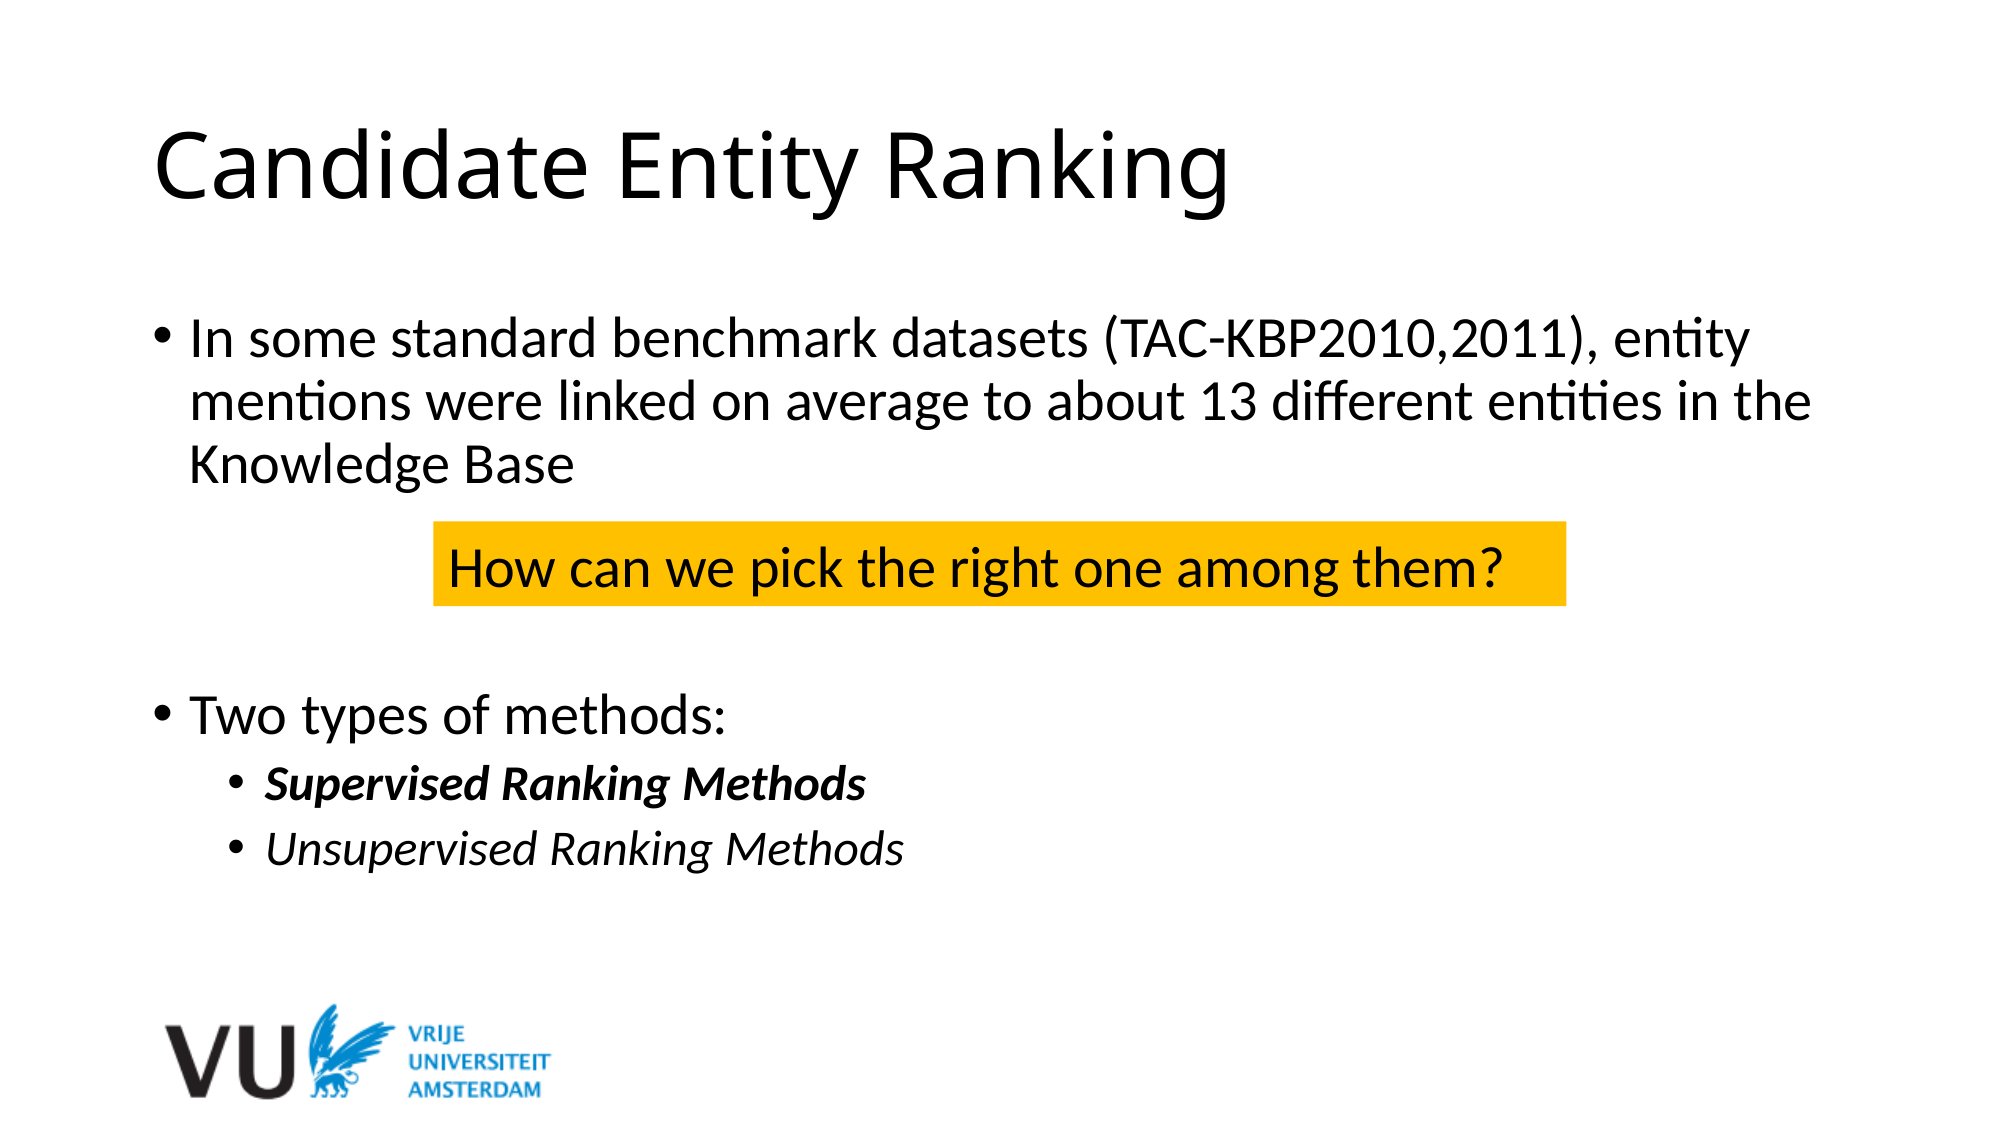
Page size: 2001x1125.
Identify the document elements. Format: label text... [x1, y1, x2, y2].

text_box How can we pick the right one among them? [433, 521, 1567, 607]
title Candidate Entity Ranking [137, 59, 1863, 278]
list In some standard benchmark datasets (TAC-KBP2010,2011), entity mentions were linked on average to about 13 different entities in the Knowledge Base Two types of methods: Supervised Ranking Methods Unsupervised Ranking Methods [137, 299, 1863, 1014]
